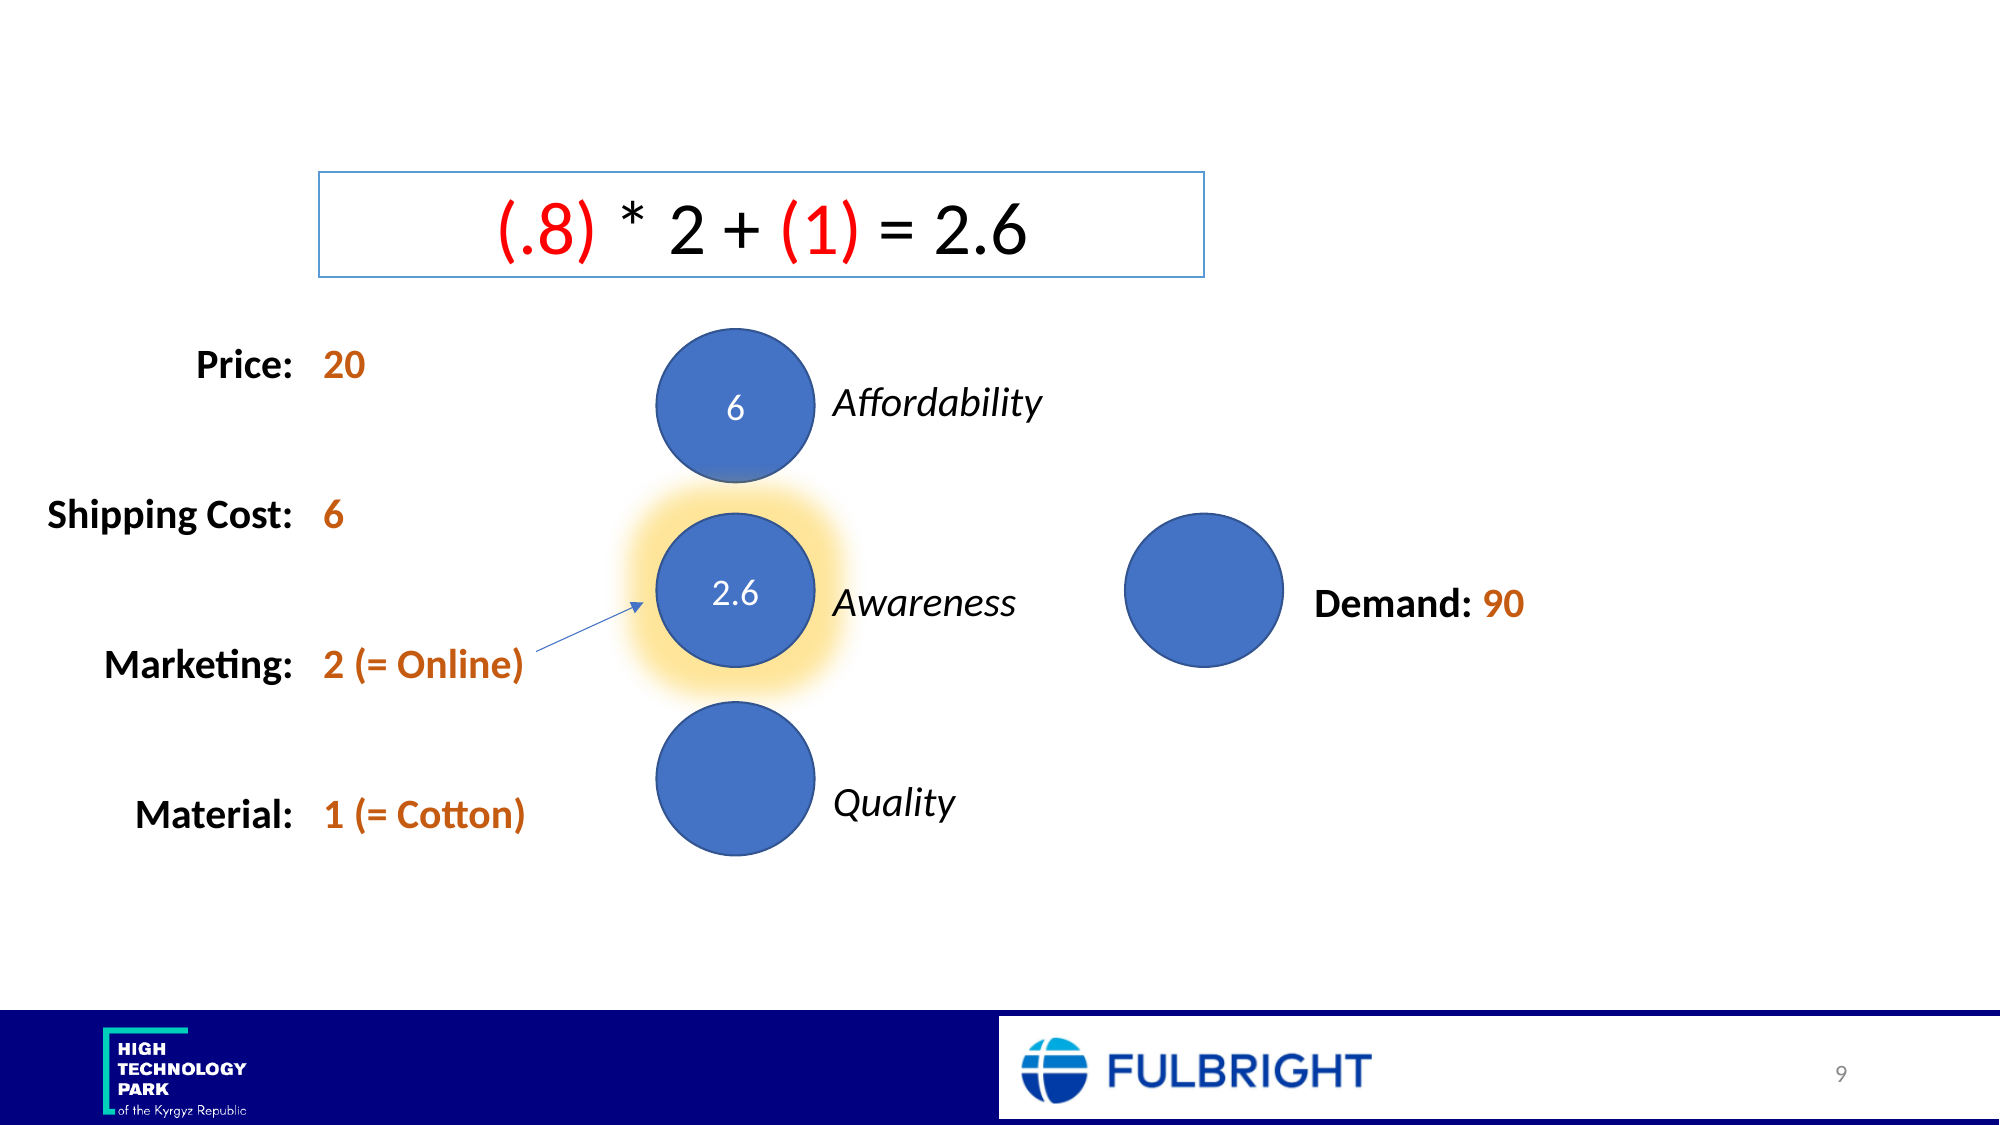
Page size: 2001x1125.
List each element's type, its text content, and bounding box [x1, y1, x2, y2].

text_box [1123, 512, 1285, 668]
text_box Affordability Awareness Quality [818, 367, 1113, 833]
text_box (.8) * 2 + (1) = 2.6 [318, 171, 1205, 278]
slide_number 9 [1412, 1042, 1863, 1103]
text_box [536, 602, 644, 652]
picture [0, 1016, 1416, 1119]
text_box 2.6 [655, 512, 816, 668]
text_box Demand: 90 [1299, 418, 1594, 784]
text_box 20 6 2 (= Online) 1 (= Cotton) [308, 328, 603, 844]
text_box 6 [655, 328, 816, 476]
text_box Price: Shipping Cost: Marketing: Material: [14, 328, 308, 844]
text_box [655, 701, 816, 857]
